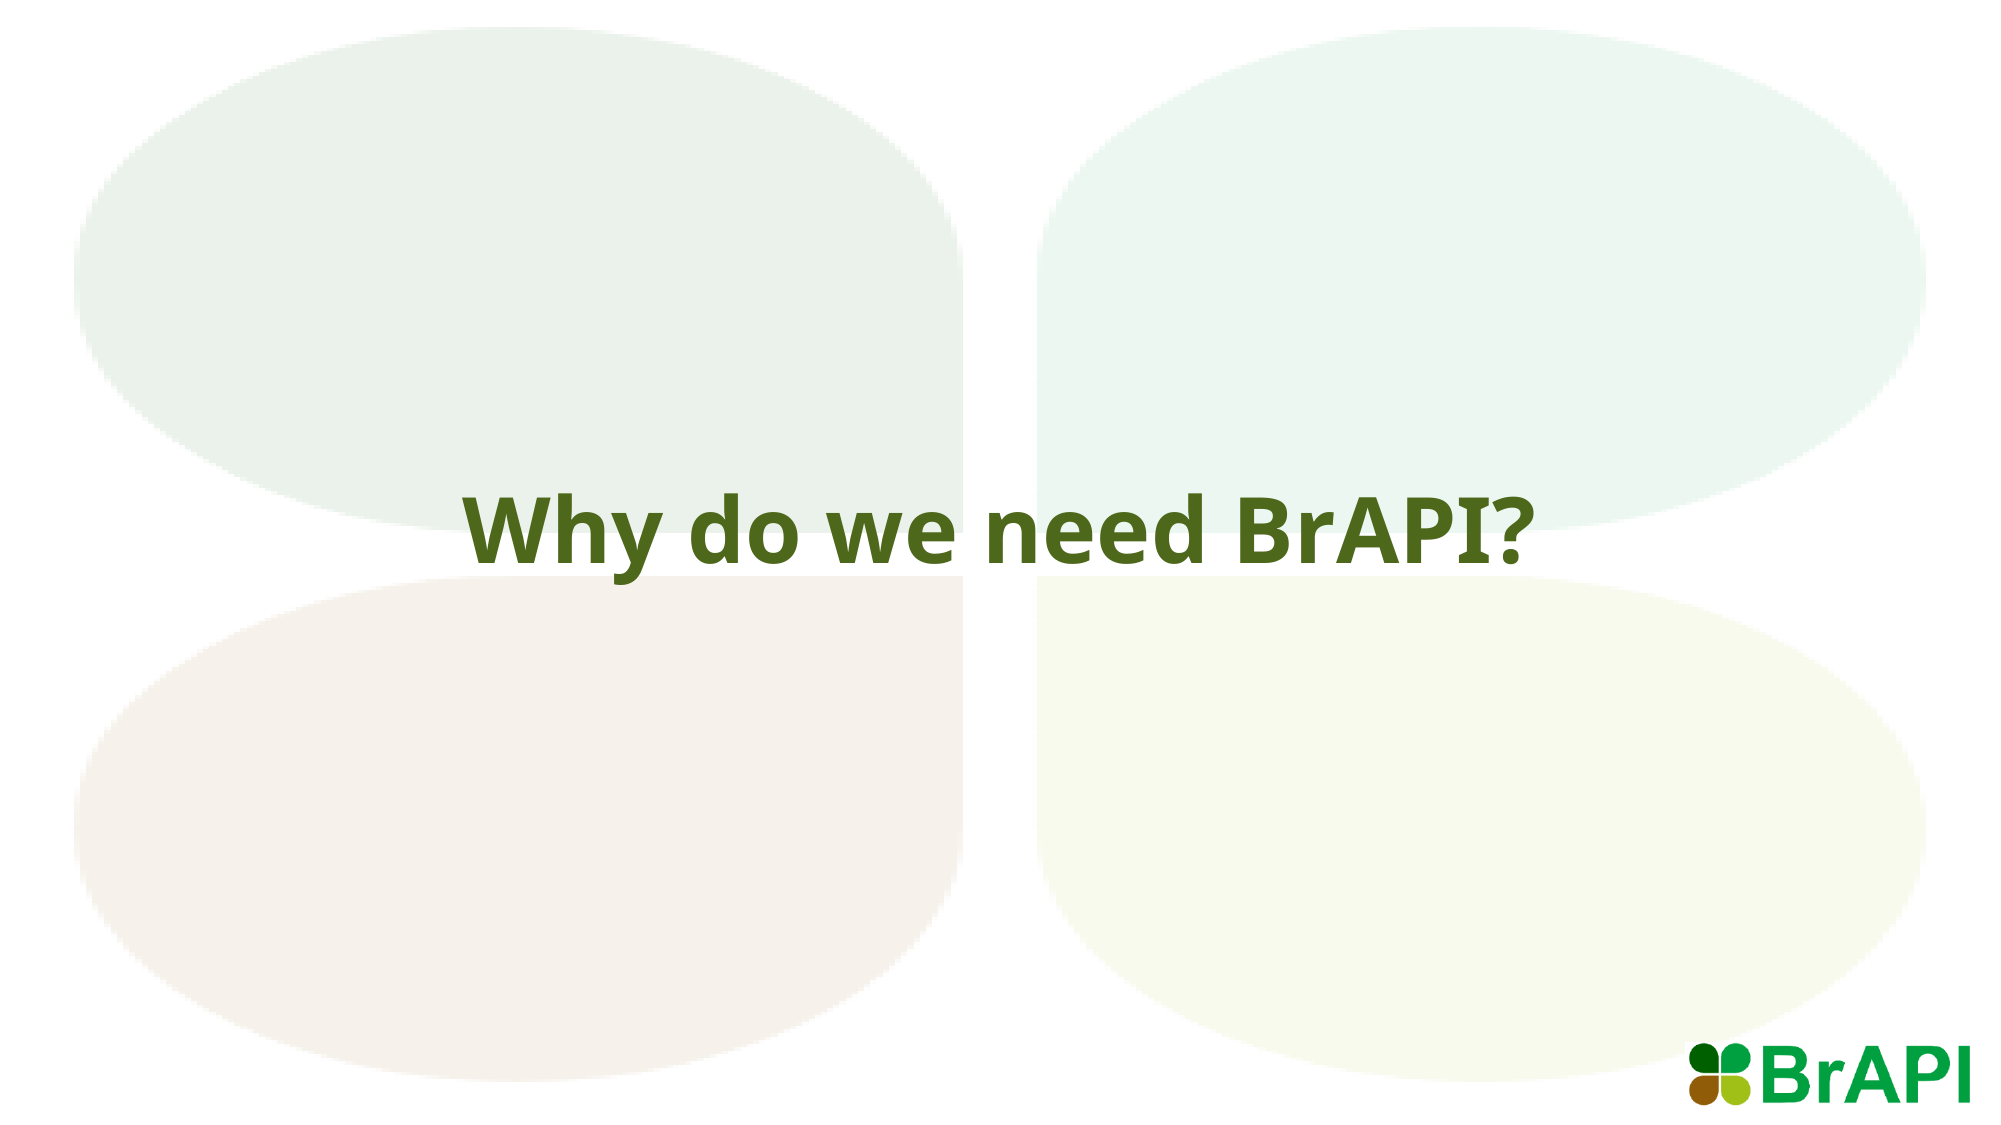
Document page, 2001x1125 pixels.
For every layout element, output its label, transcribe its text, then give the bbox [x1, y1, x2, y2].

title Why do we need BrAPI? [0, 425, 2000, 643]
picture [1685, 1042, 1974, 1106]
